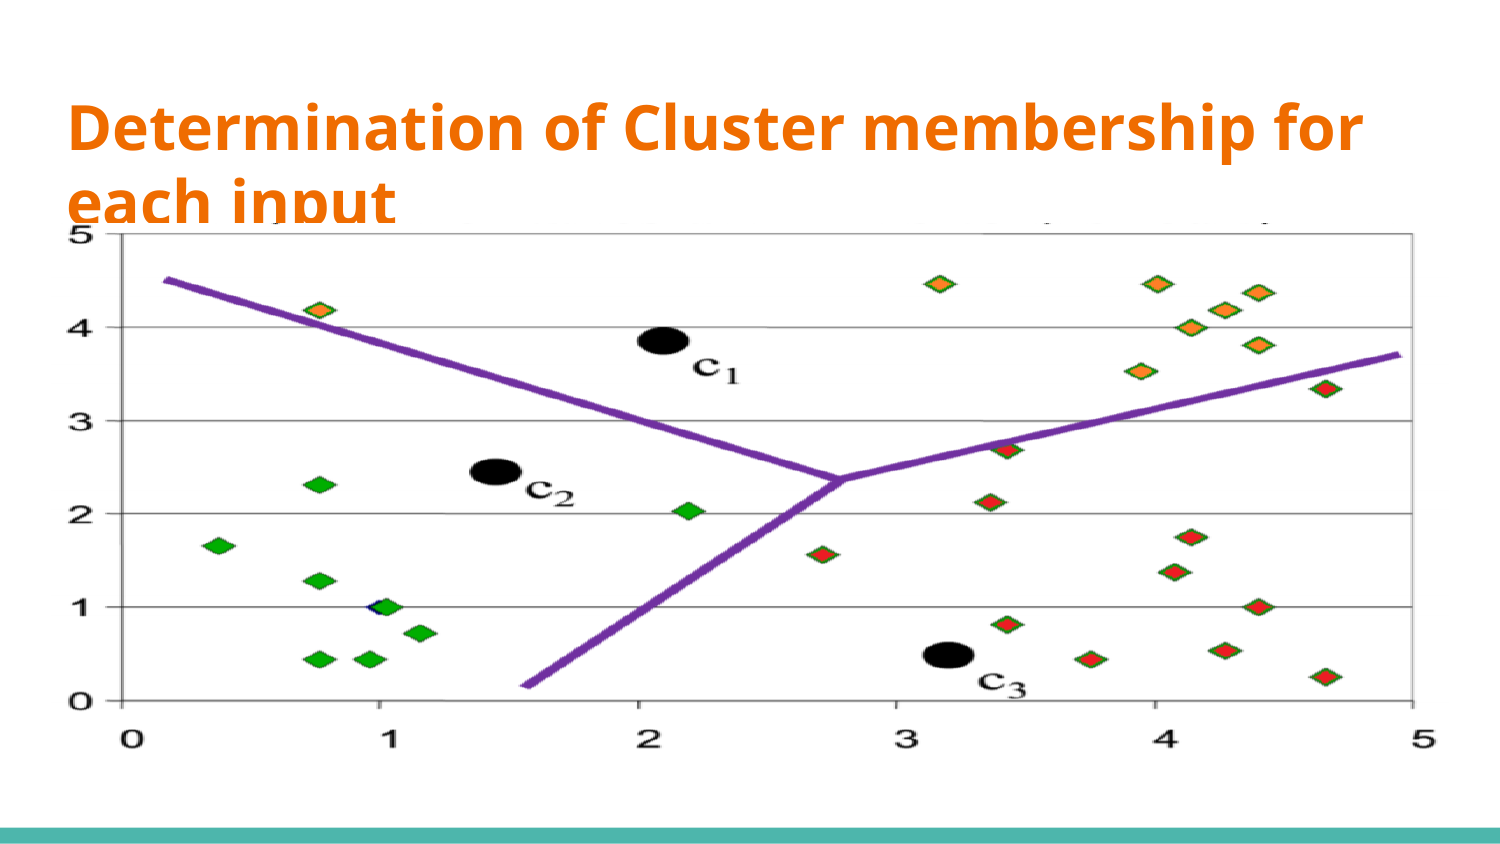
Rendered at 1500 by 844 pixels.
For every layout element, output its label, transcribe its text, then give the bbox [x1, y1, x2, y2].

picture [50, 222, 1450, 750]
text_box [51, 207, 1449, 222]
text_box Determination of Cluster membership for each input [51, 72, 1449, 189]
